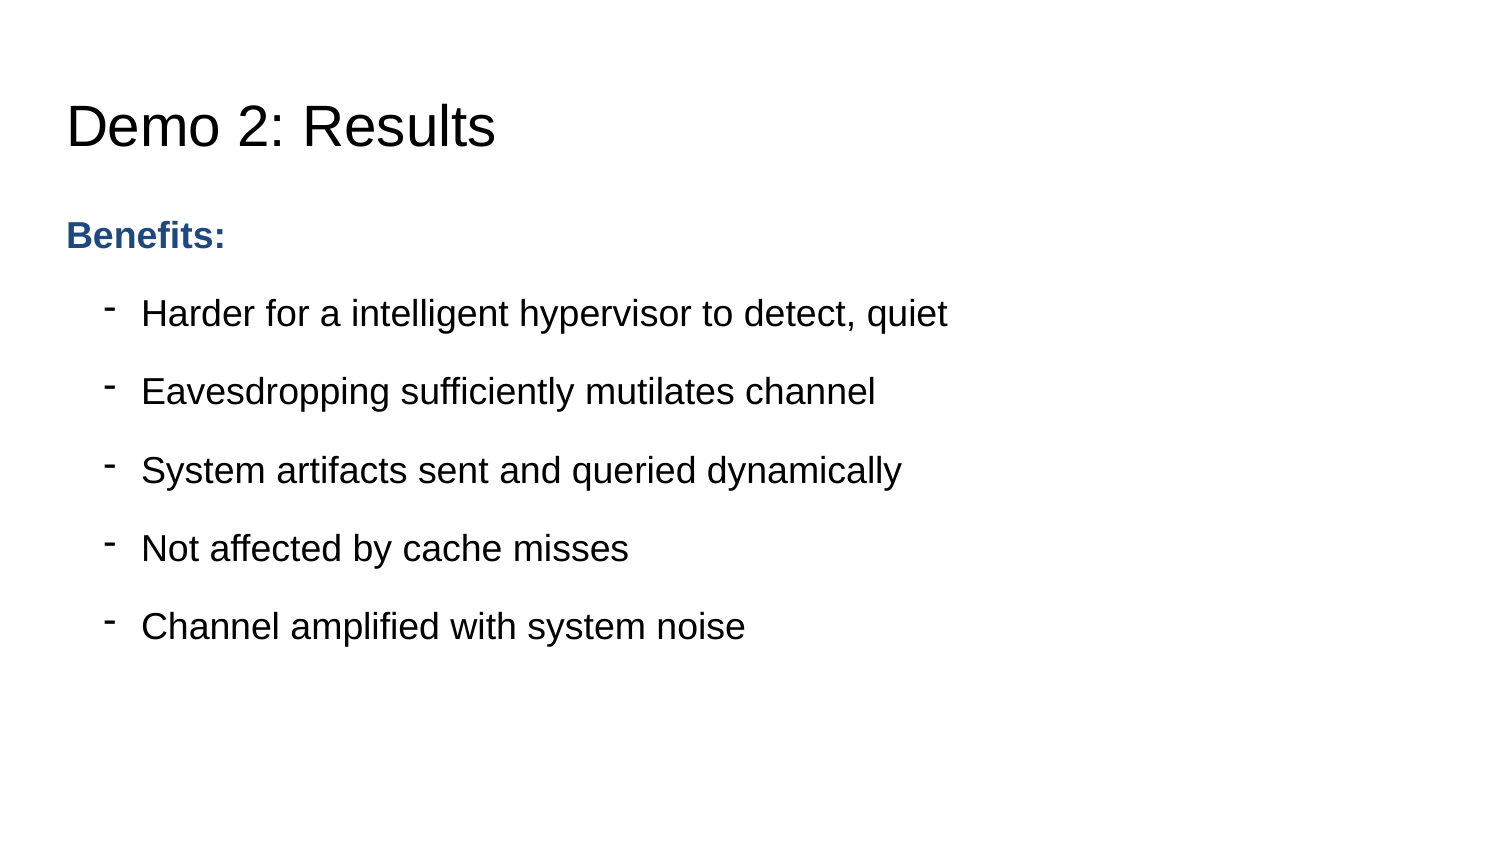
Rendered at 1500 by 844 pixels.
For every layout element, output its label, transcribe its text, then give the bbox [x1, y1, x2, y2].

title Demo 2: Results [51, 72, 1449, 167]
list Benefits: Harder for a intelligent hypervisor to detect, quiet Eavesdropping sufficiently mutilates channel System artifacts sent and queried dynamically Not affected by cache misses Channel amplified with system noise [51, 189, 1449, 333]
